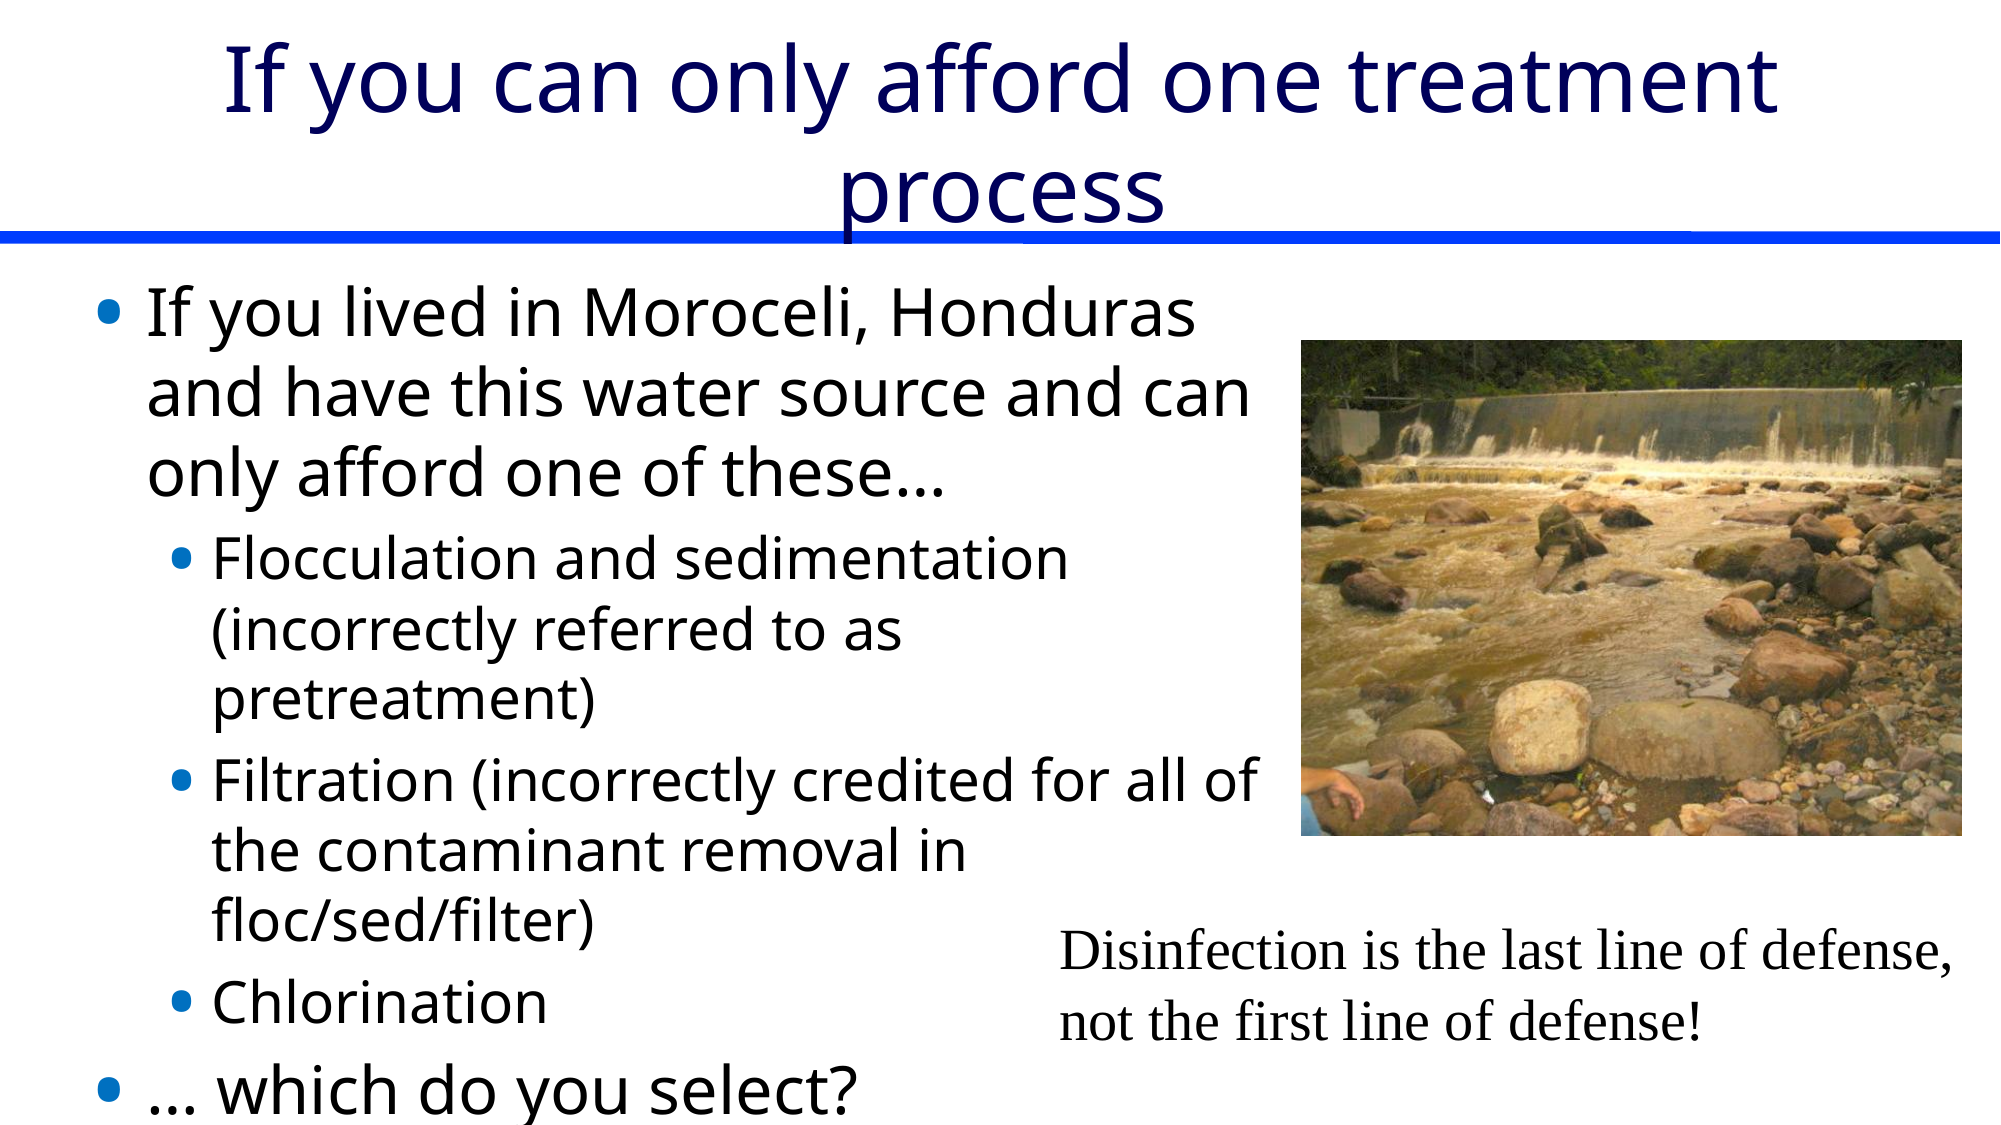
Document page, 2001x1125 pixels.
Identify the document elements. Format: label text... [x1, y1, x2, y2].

title If you can only afford one treatment process [75, 37, 1930, 225]
list If you lived in Moroceli, Honduras and have this water source and can only afford one of these… Flocculation and sedimentation (incorrectly referred to as pretreatment) Filtration (incorrectly credited for all of the contaminant removal in floc/sed/filter) Chlorination … which do you select? [74, 262, 1288, 1006]
text_box Disinfection is the last line of defense, not the first line of defense! [1044, 904, 2000, 1059]
picture [1301, 340, 1962, 836]
